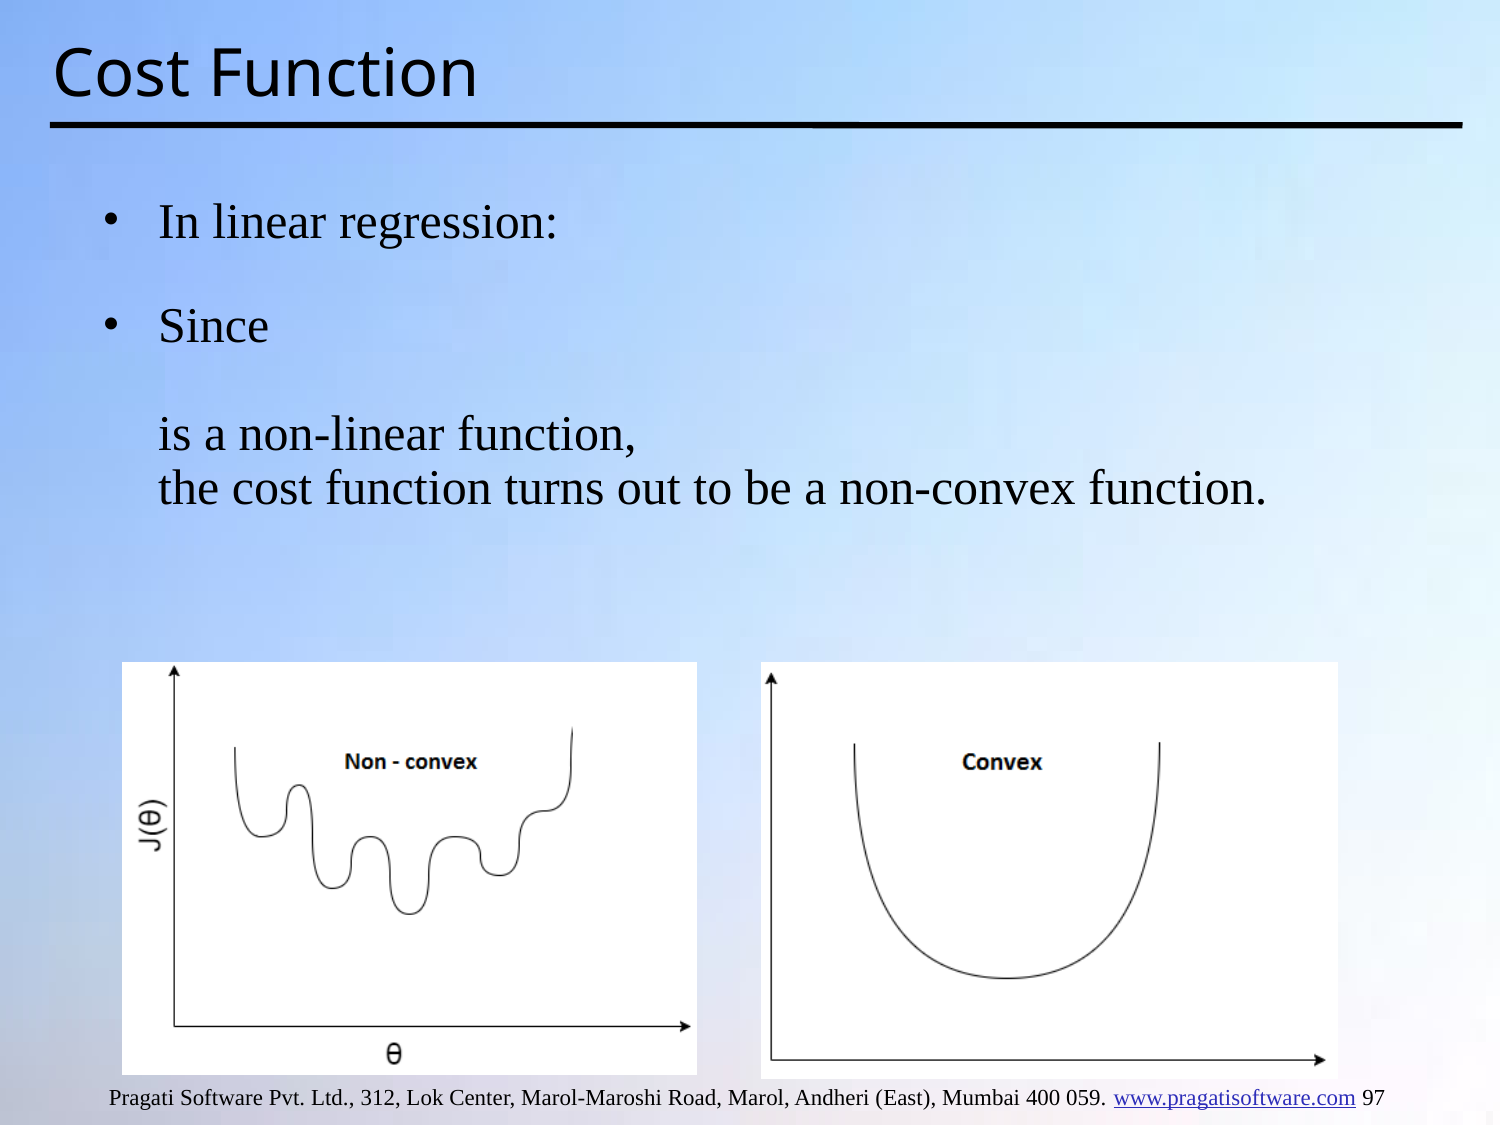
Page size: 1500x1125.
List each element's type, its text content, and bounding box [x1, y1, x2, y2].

title Cost Function [37, 0, 1462, 137]
picture [0, 0, 1500, 1125]
